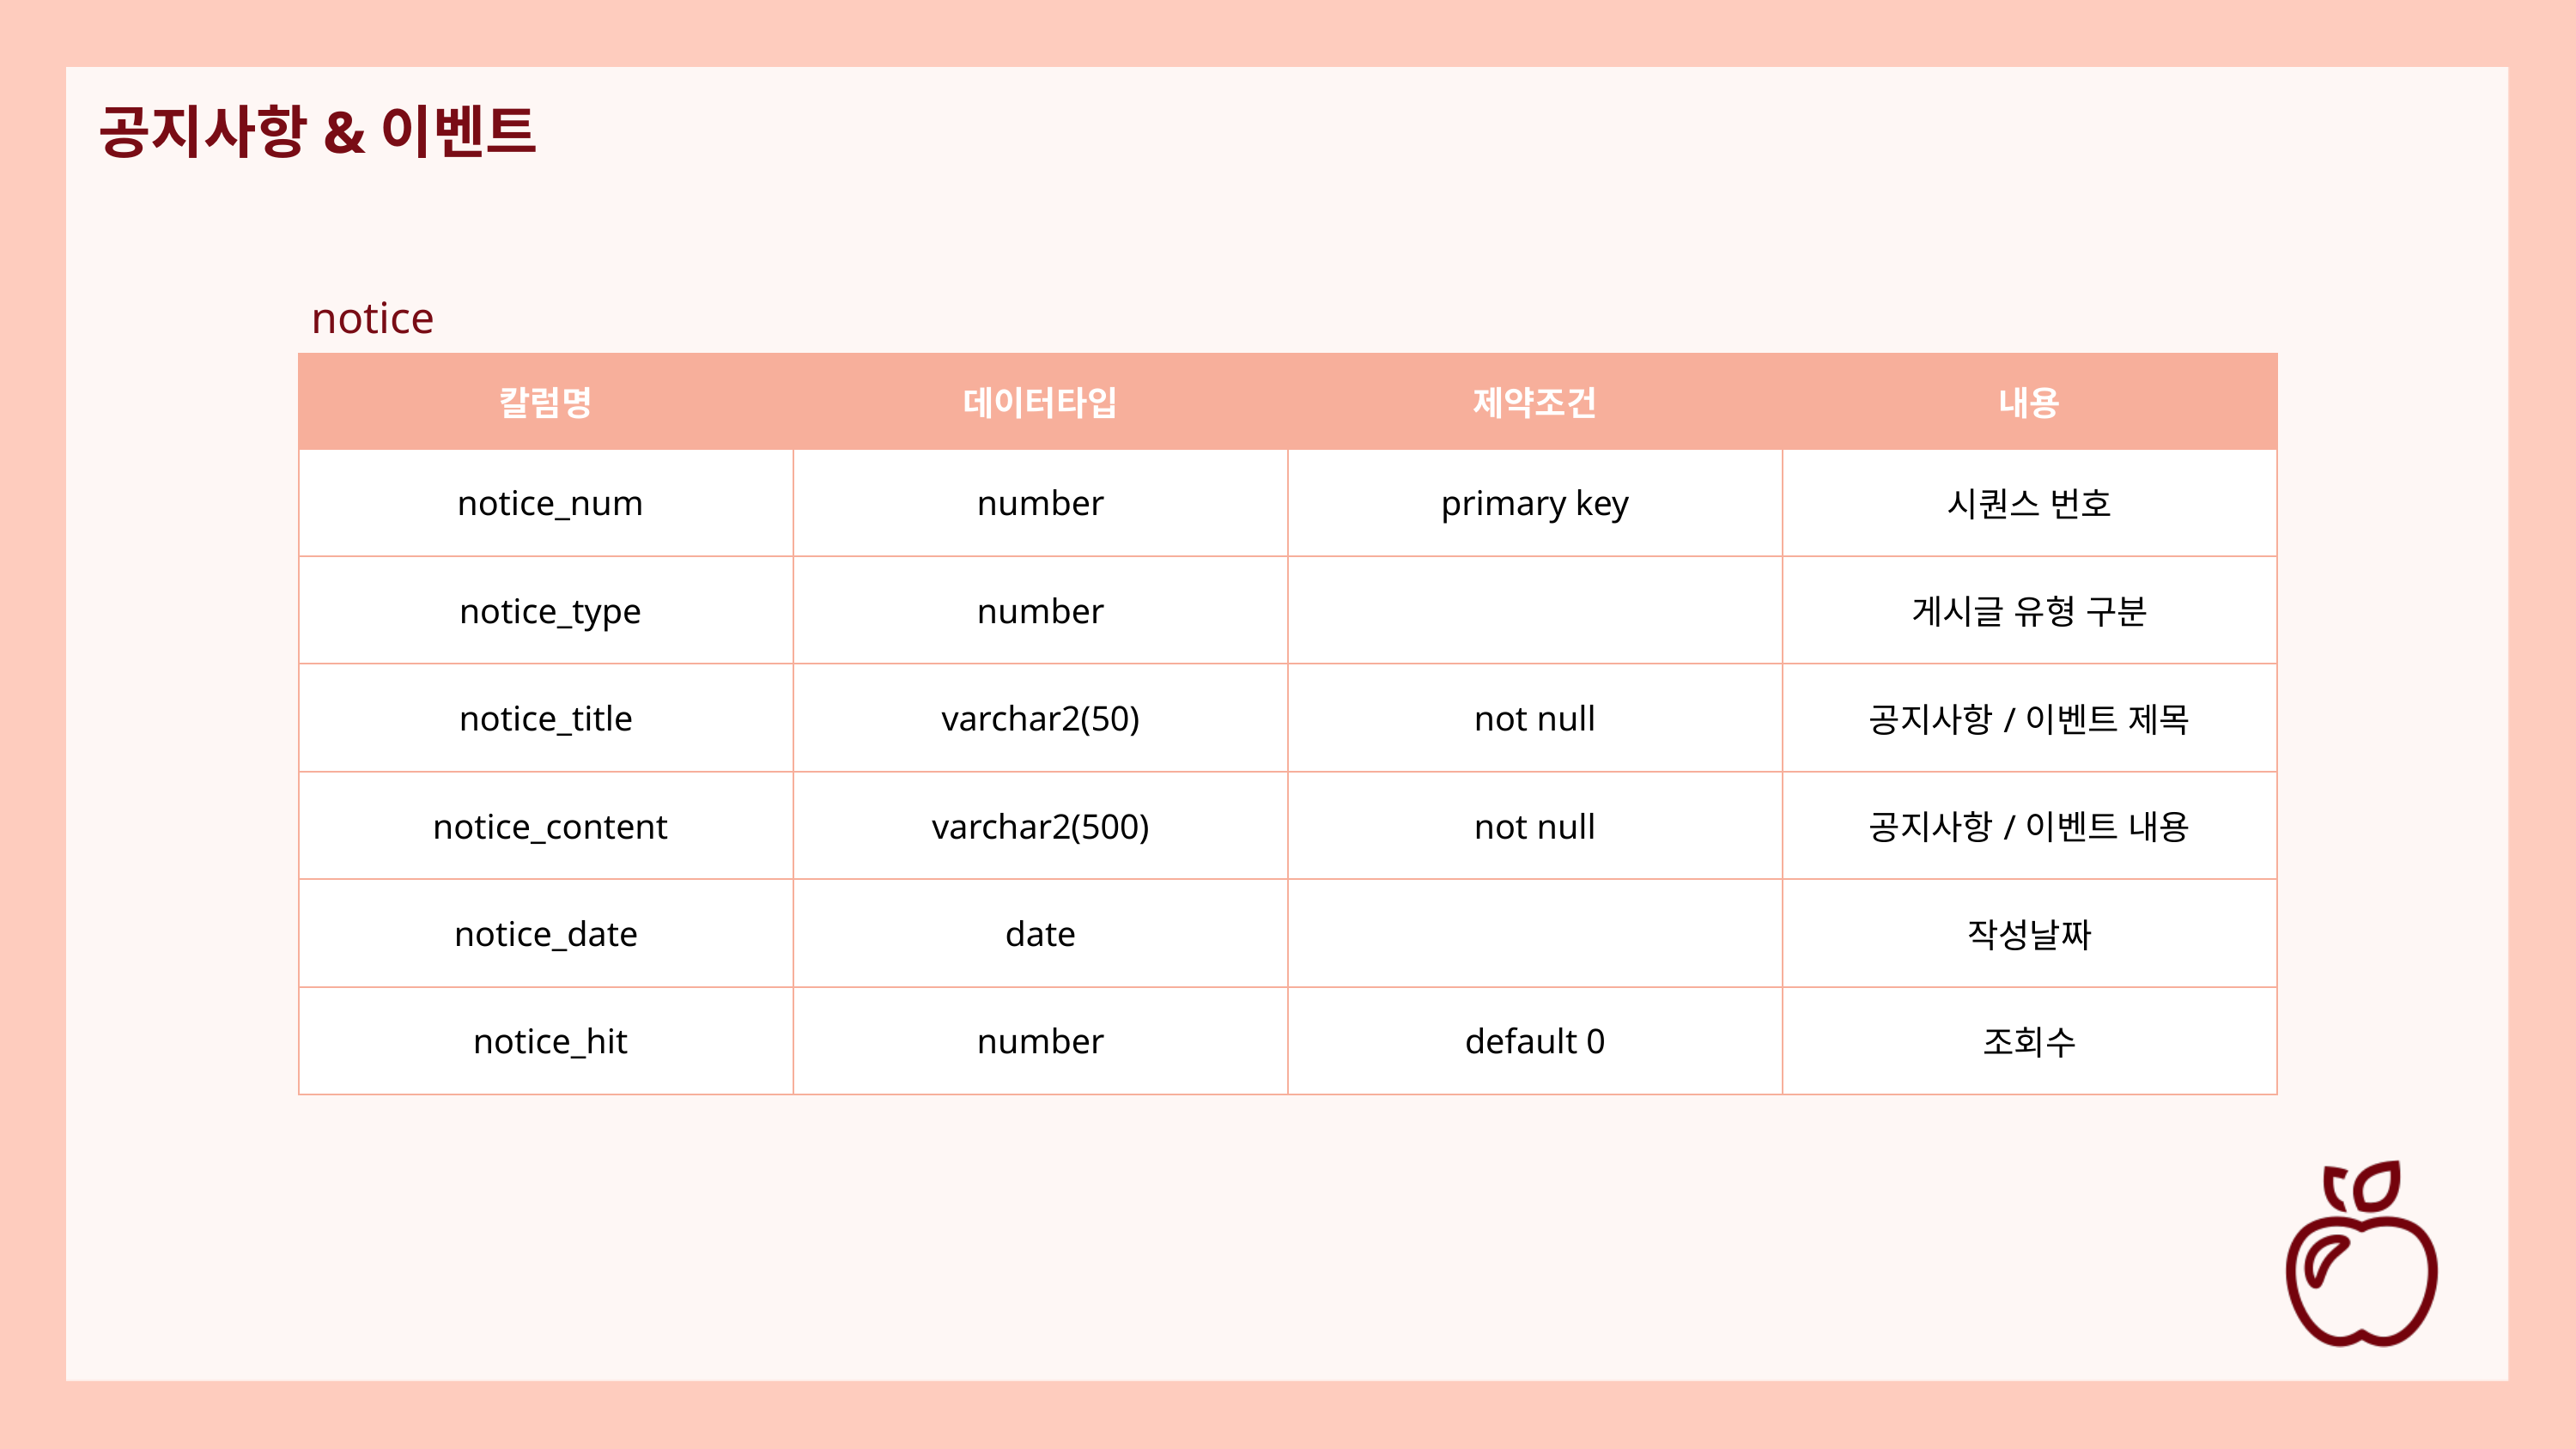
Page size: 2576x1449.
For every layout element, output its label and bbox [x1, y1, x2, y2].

text_box [2249, 1160, 2476, 1348]
text_box [65, 66, 2510, 1382]
